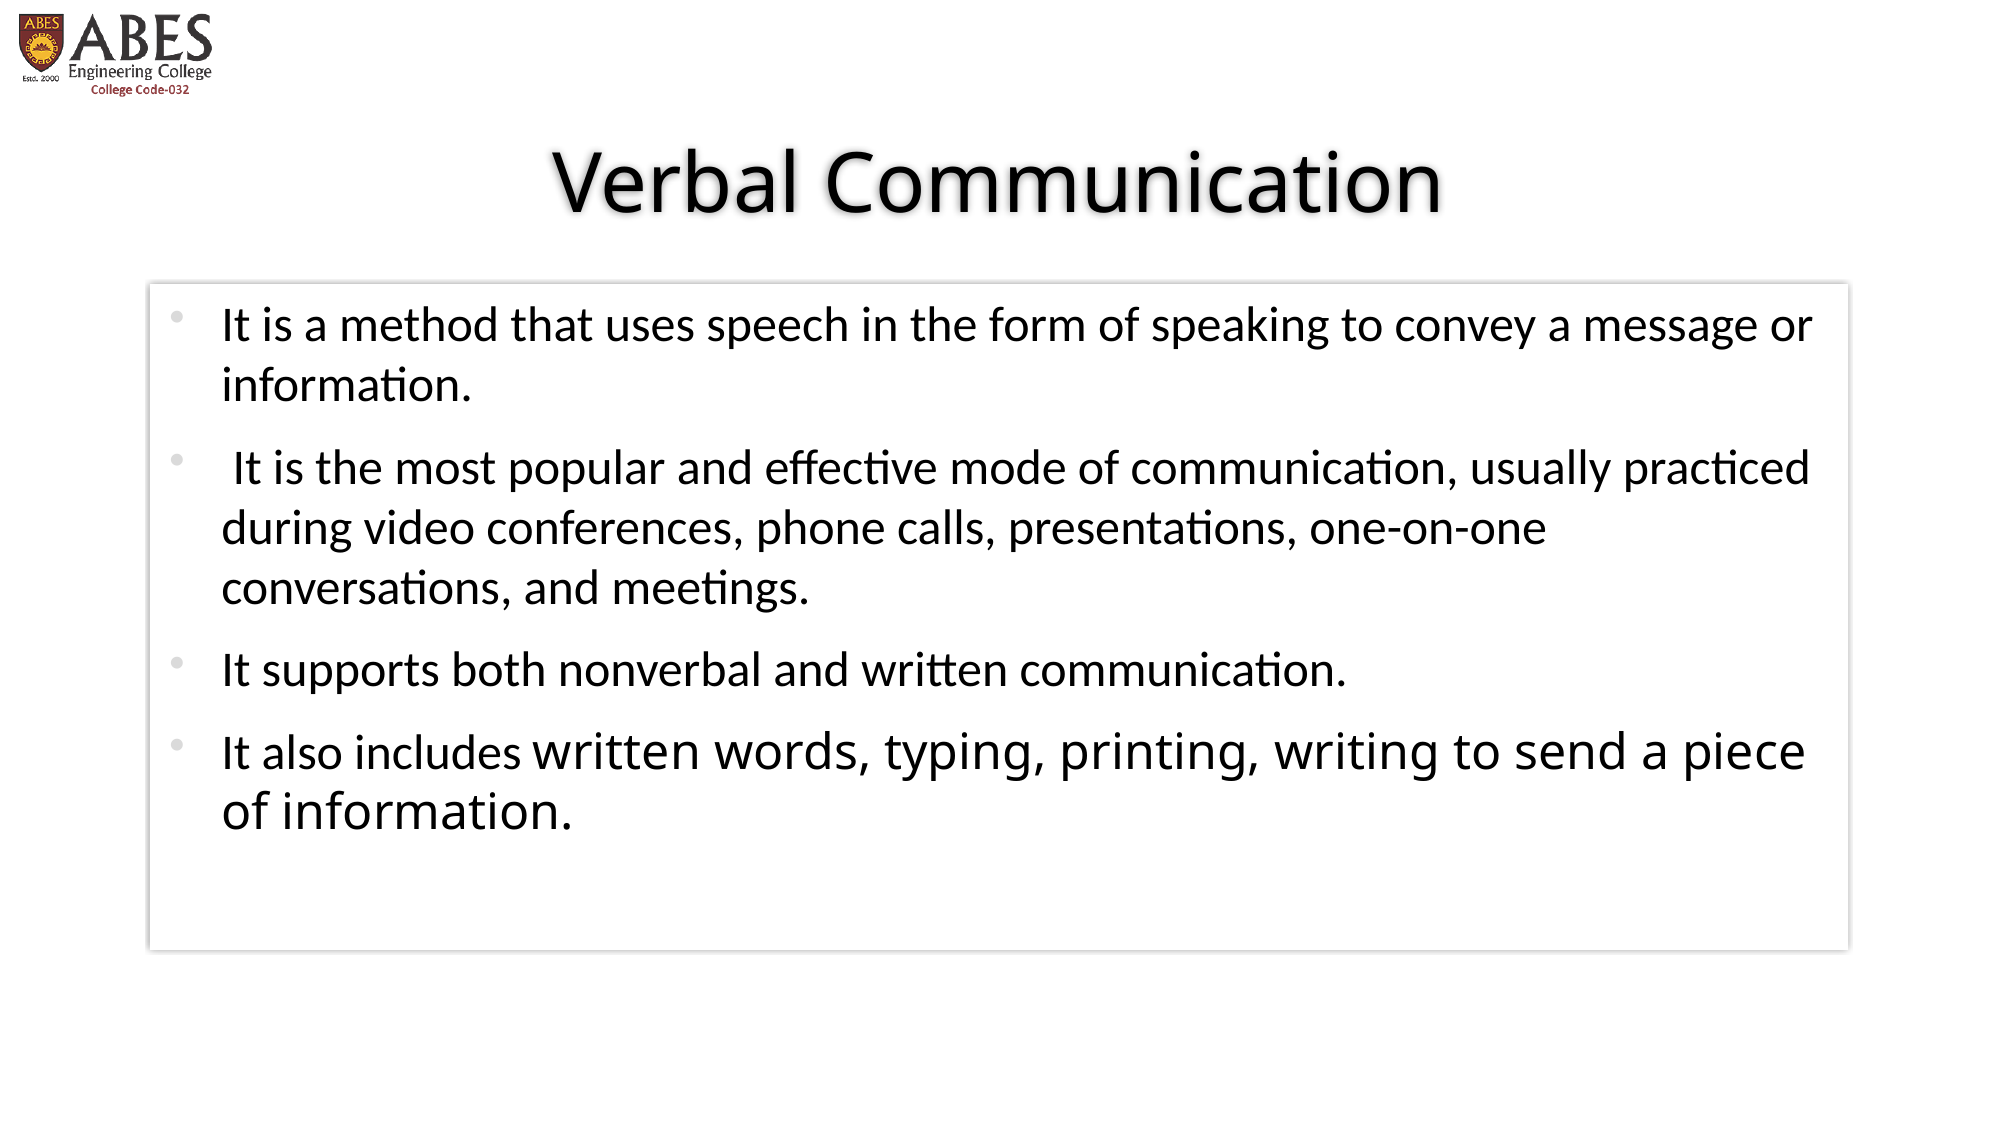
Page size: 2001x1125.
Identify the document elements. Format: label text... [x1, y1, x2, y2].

list It is a method that uses speech in the form of speaking to convey a message or information. It is the most popular and effective mode of communication, usually practiced during video conferences, phone calls, presentations, one-on-one conversations, and meetings. It supports both nonverbal and written communication. It also includes written words, typing, printing, writing to send a piece of information. [149, 284, 1849, 950]
picture [0, 3, 230, 106]
title Verbal Communication [149, 99, 1849, 260]
